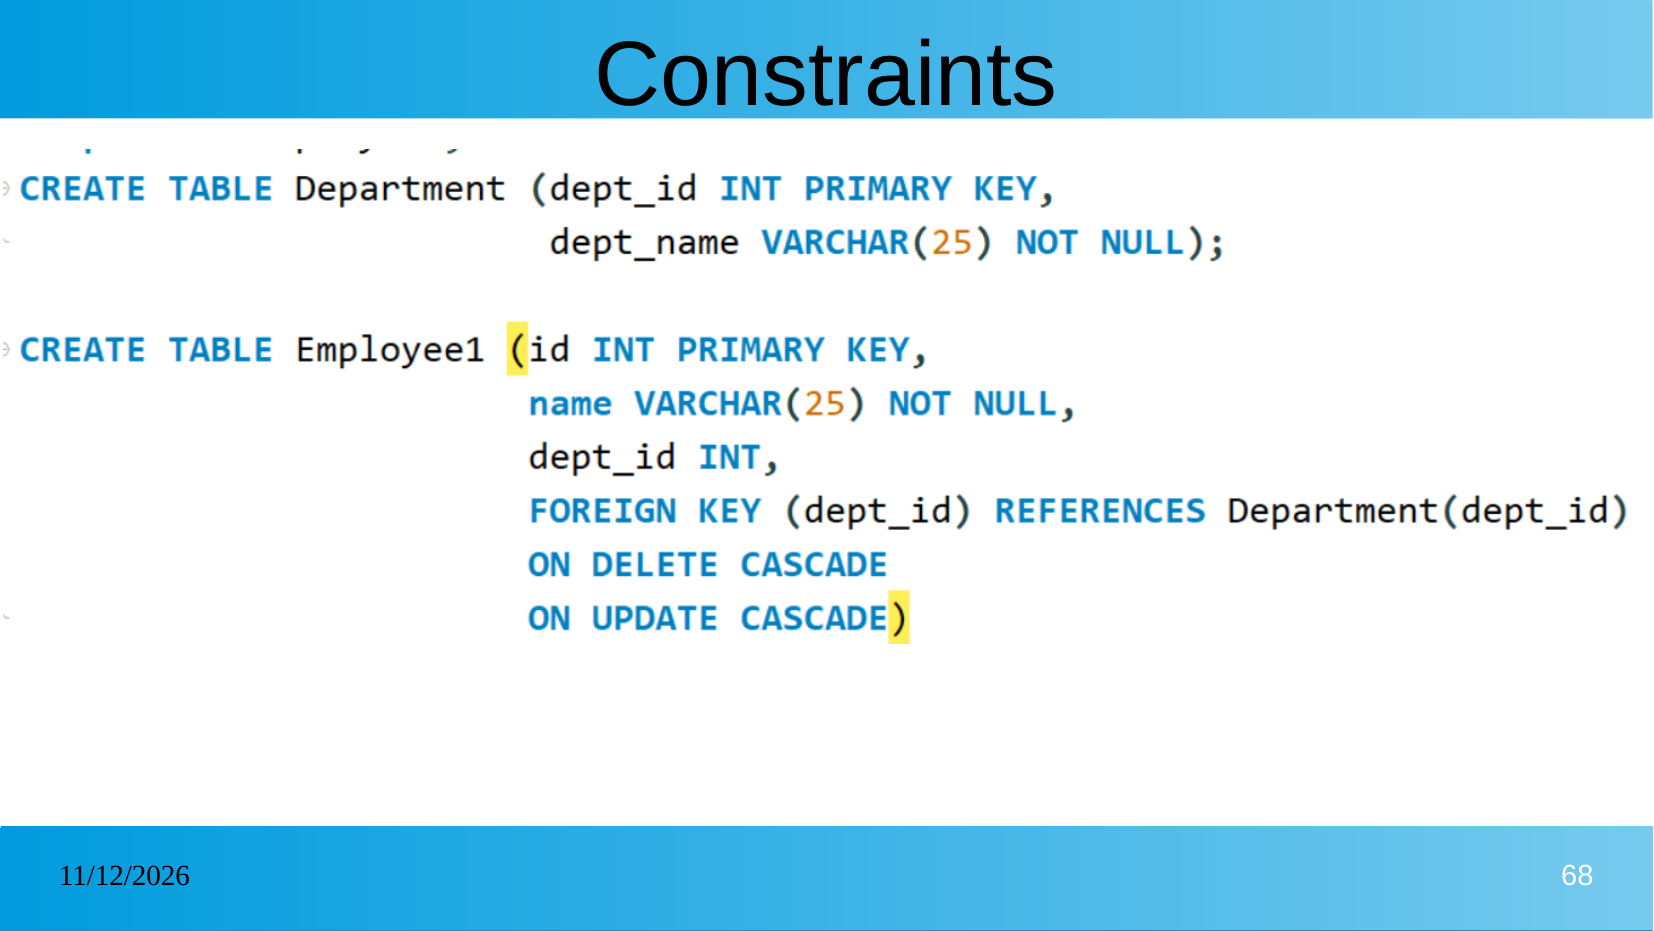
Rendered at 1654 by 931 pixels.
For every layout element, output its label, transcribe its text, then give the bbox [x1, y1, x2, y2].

slide_number 68 [1210, 856, 1594, 915]
picture [3, 148, 1654, 644]
title Constraints [59, 29, 1594, 108]
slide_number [59, 856, 443, 915]
